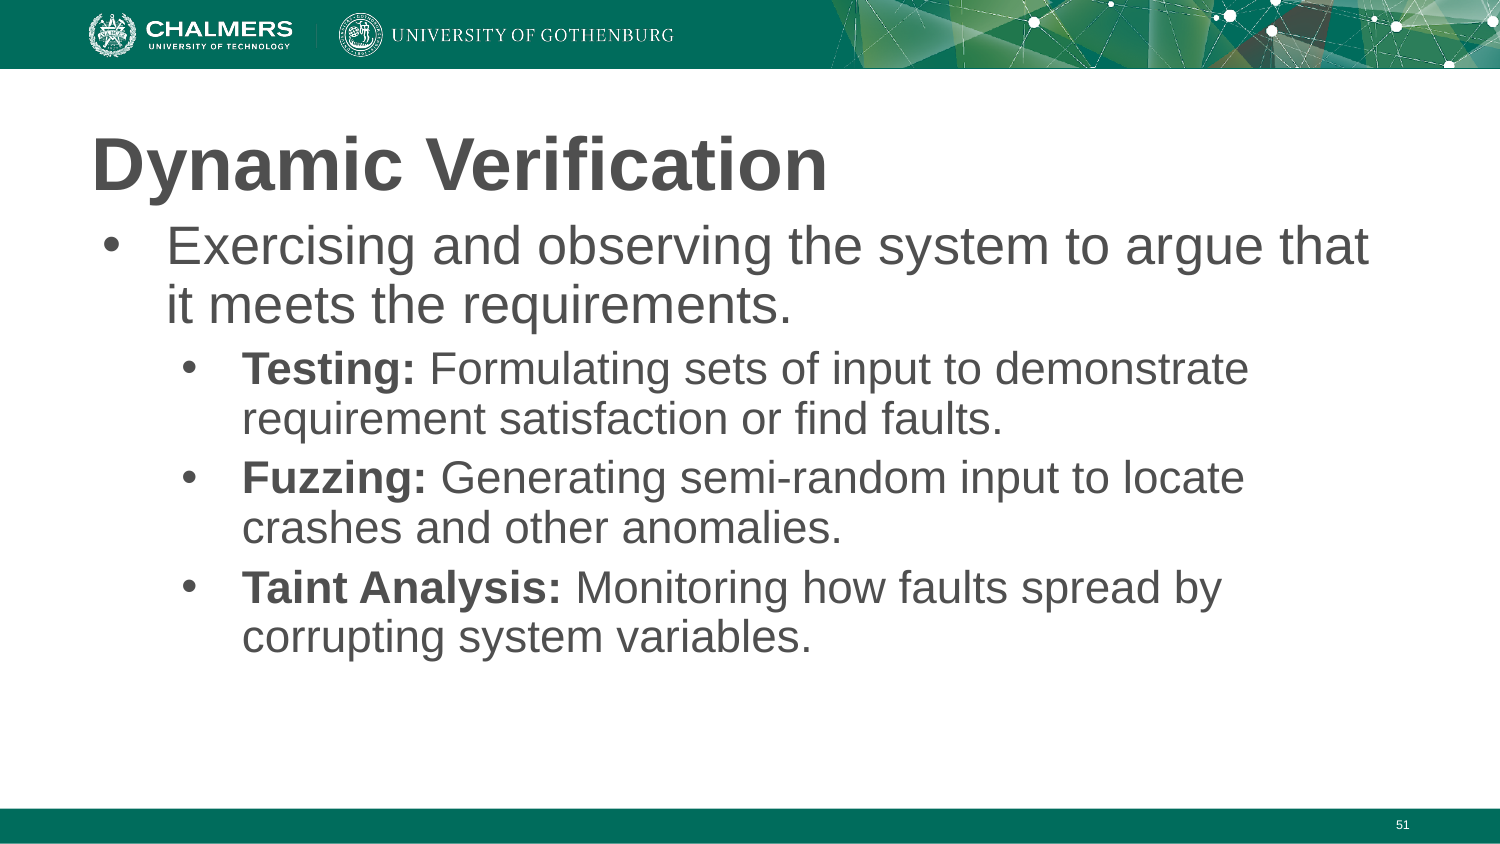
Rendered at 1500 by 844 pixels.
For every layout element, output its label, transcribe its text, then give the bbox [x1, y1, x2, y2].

title Dynamic Verification [76, 100, 1425, 210]
slide_number ‹#› [1074, 809, 1425, 844]
picture [759, 0, 1500, 68]
picture [64, 0, 696, 85]
list Exercising and observing the system to argue that it meets the requirements. Testing: Formulating sets of input to demonstrate requirement satisfaction or find faults. Fuzzing: Generating semi-random input to locate crashes and other anomalies. Taint Analysis: Monitoring how faults spread by corrupting system variables. [76, 210, 1425, 782]
